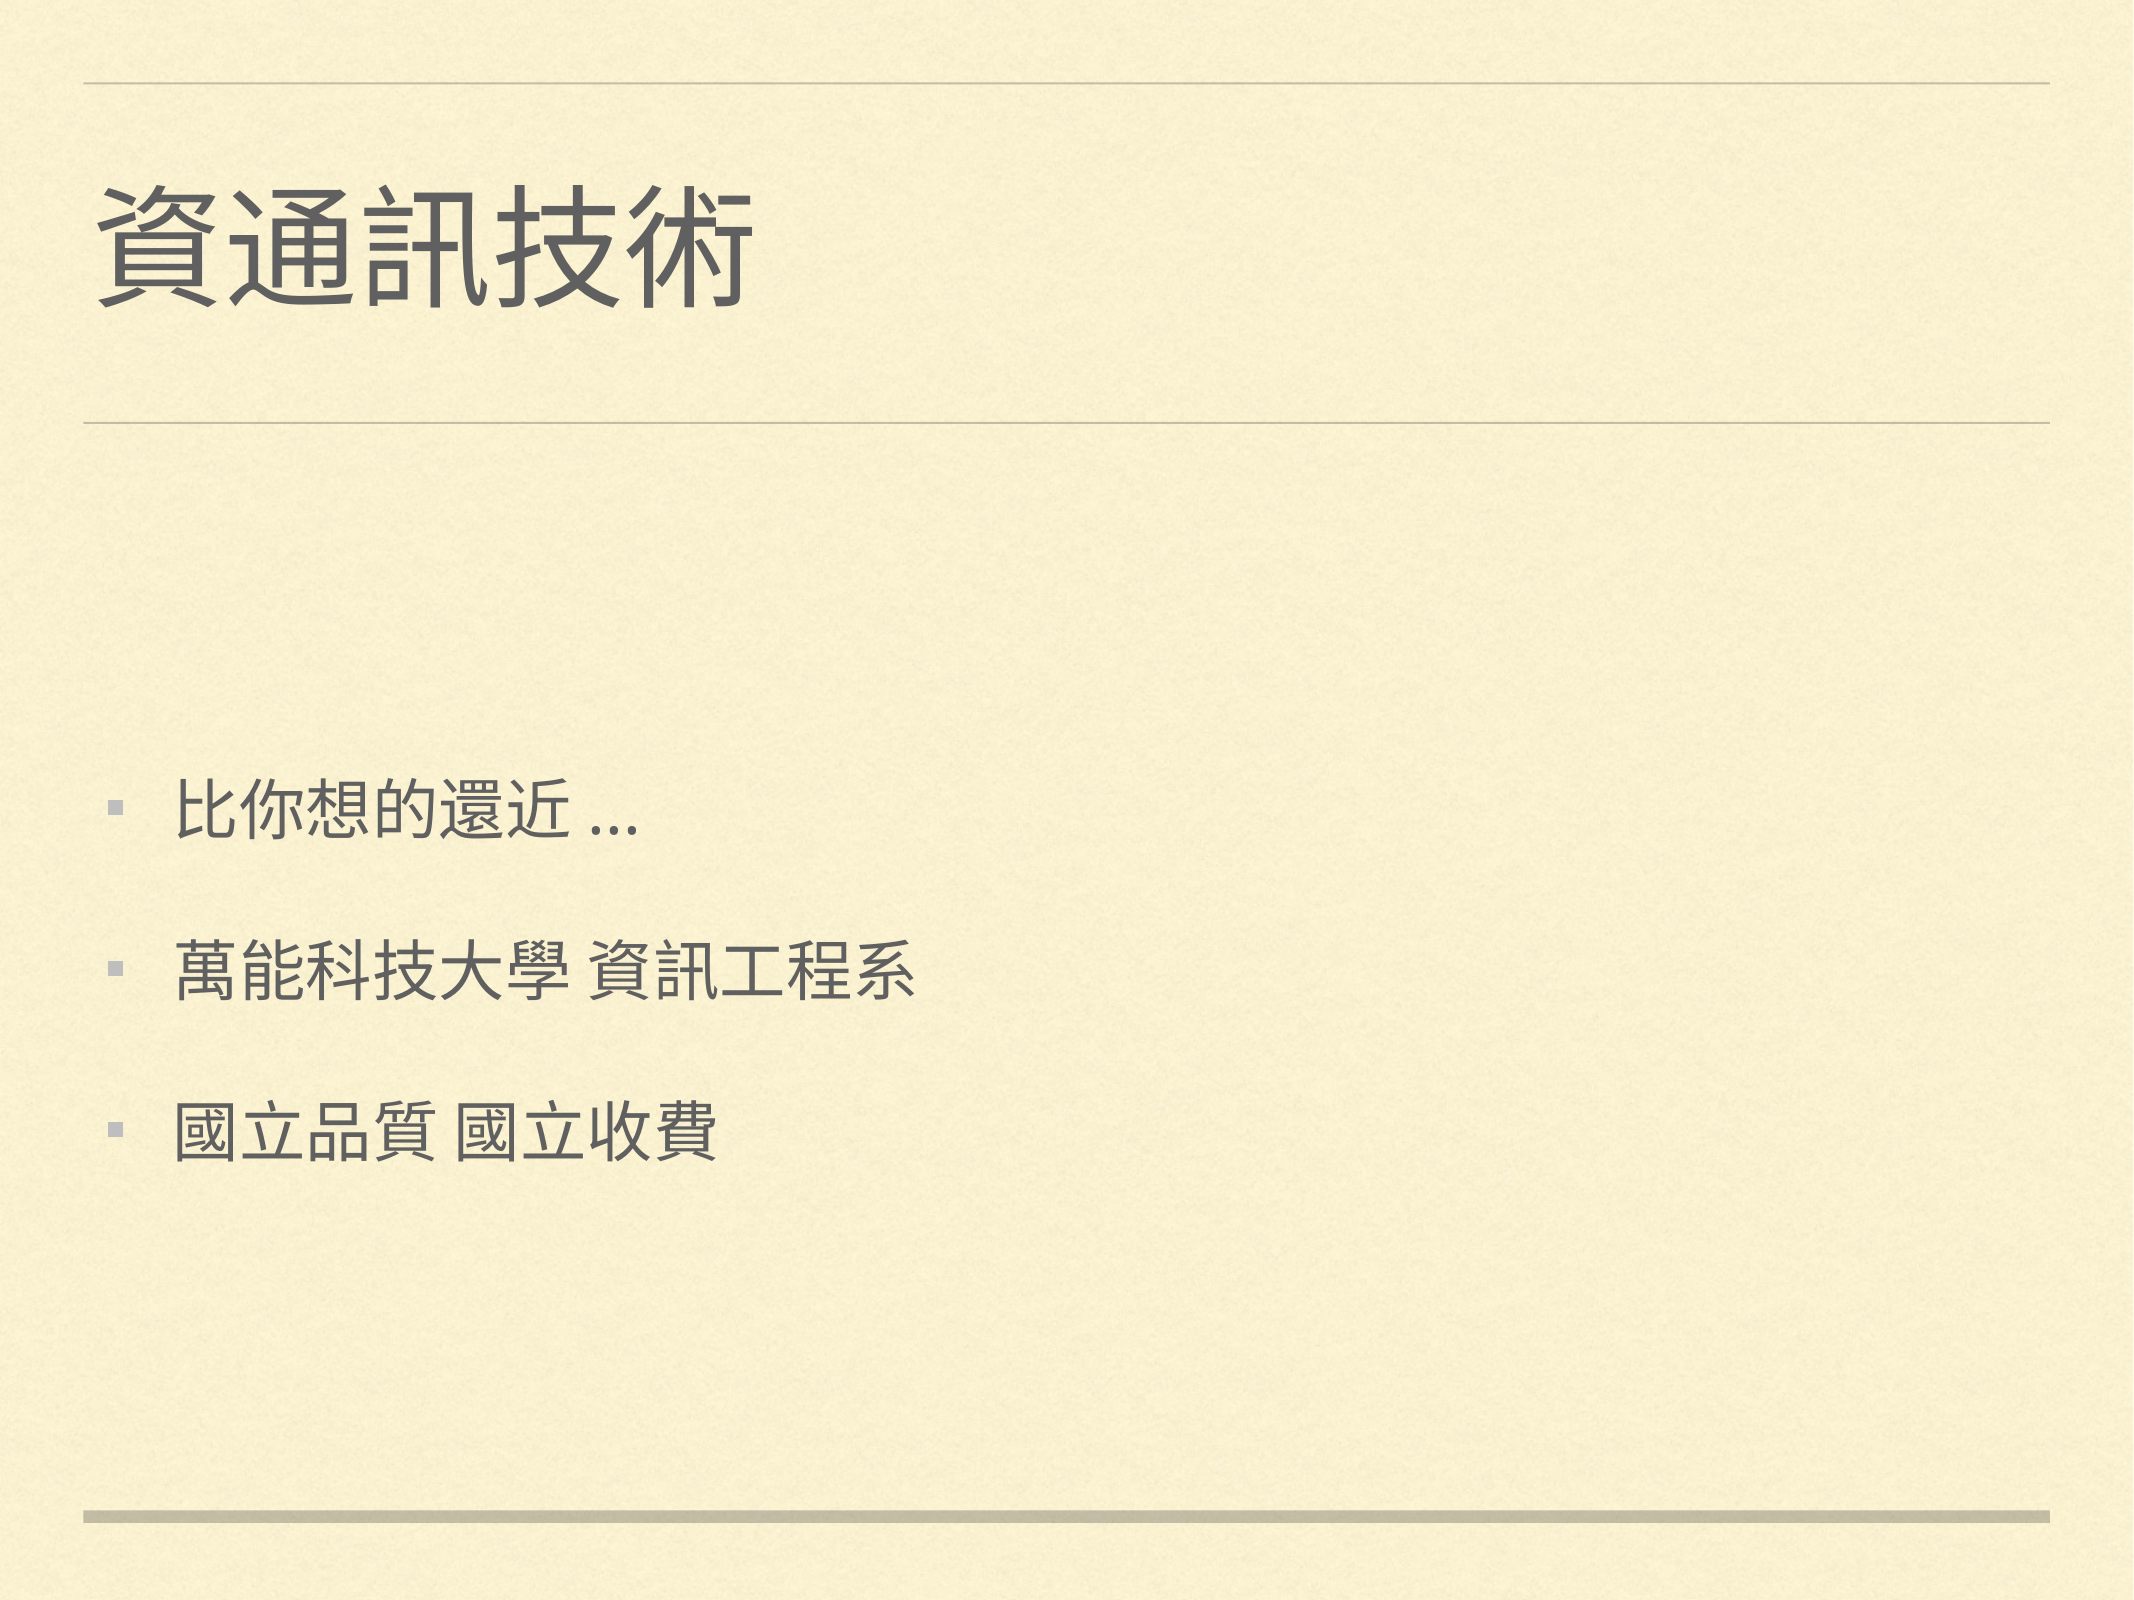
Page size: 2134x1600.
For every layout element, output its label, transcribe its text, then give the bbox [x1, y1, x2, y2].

title 資通訊技術 [82, 97, 2051, 411]
list 比你想的還近... 萬能科技大學 資訊工程系 國立品質 國立收費 [99, 498, 2068, 1439]
picture [0, 0, 2134, 1600]
